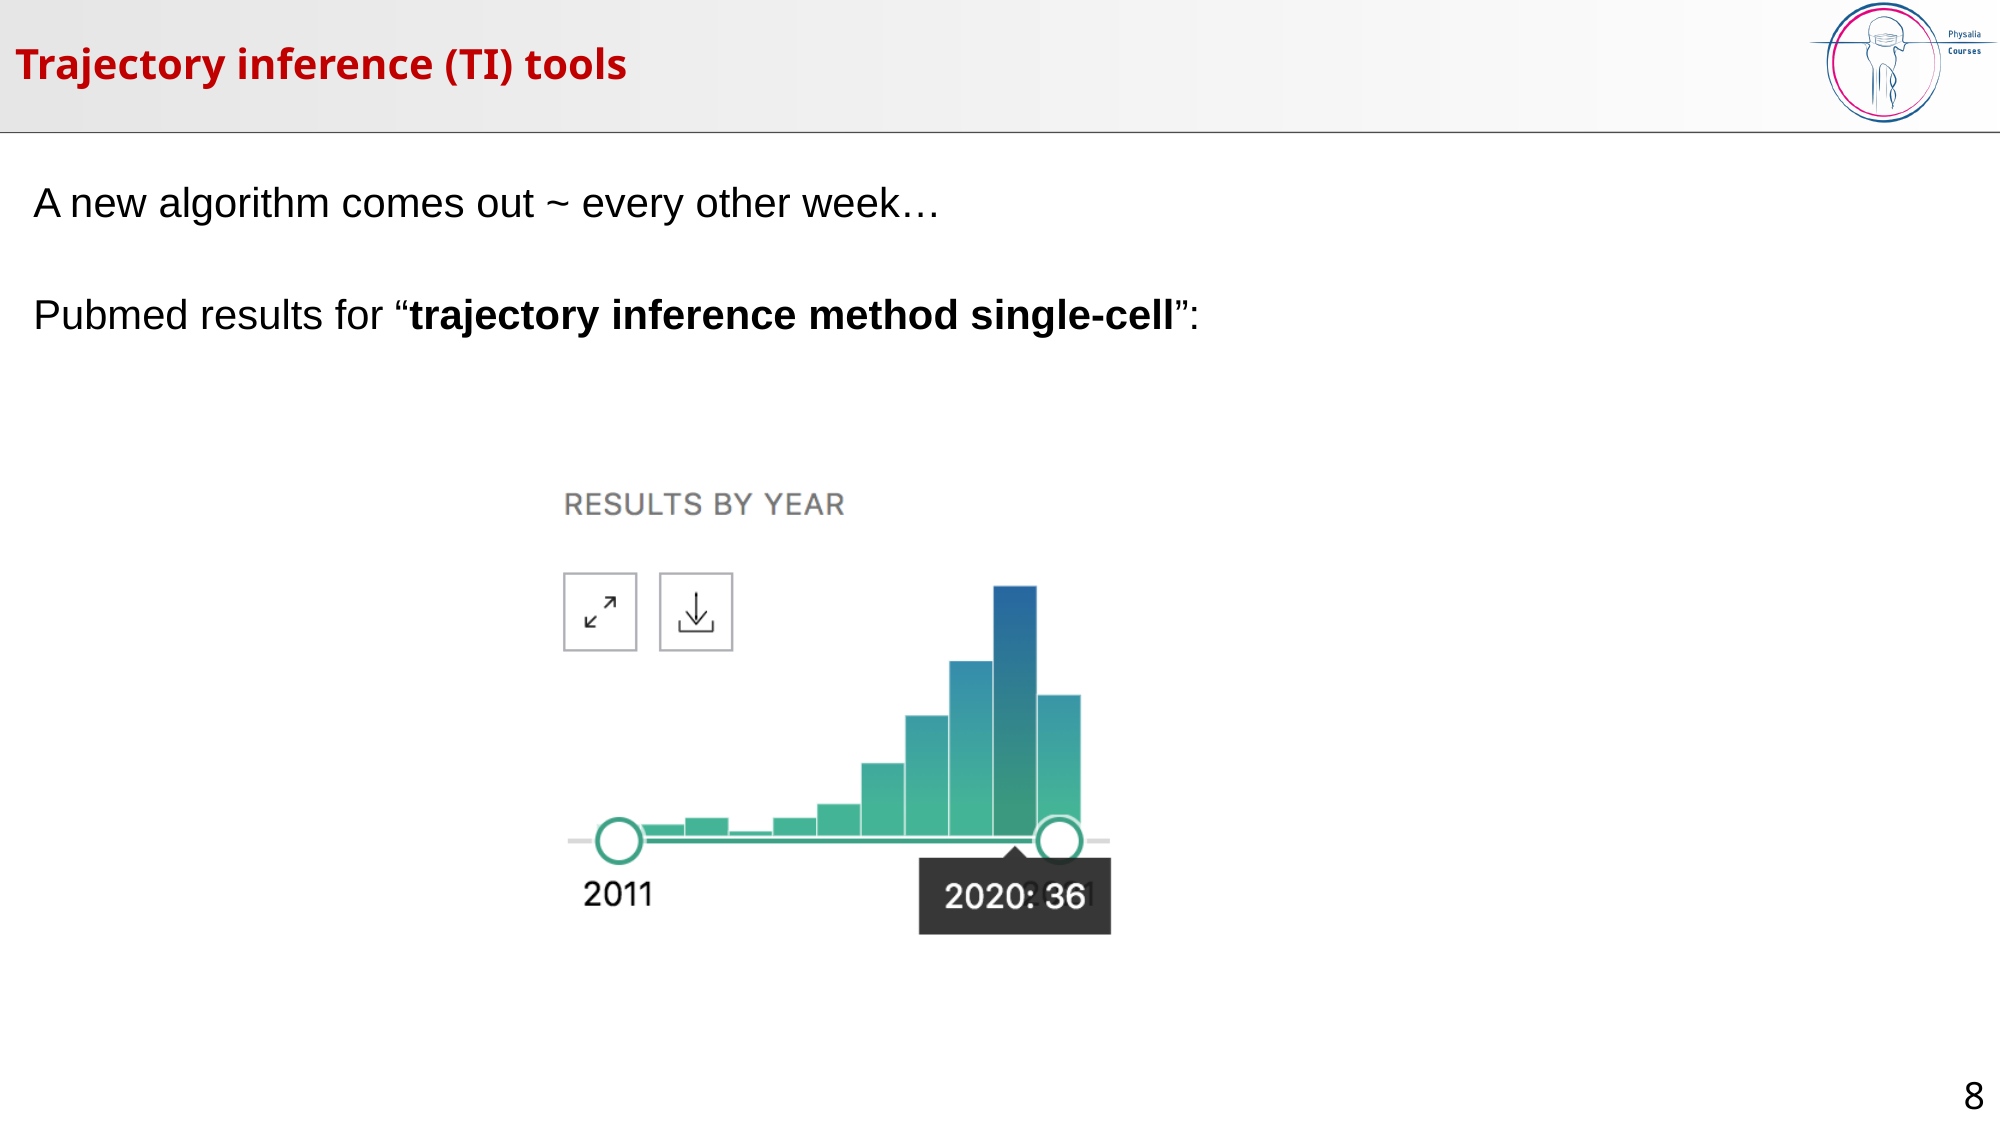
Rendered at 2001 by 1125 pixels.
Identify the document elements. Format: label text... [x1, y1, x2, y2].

list A new algorithm comes out ~ every other week… Pubmed results for “trajectory inference method single-cell”: [18, 143, 1975, 1049]
picture [532, 467, 1134, 961]
title Trajectory inference (TI) tools [0, 0, 2000, 132]
text_box 8 [1549, 1067, 2000, 1125]
picture [1773, 0, 2000, 130]
